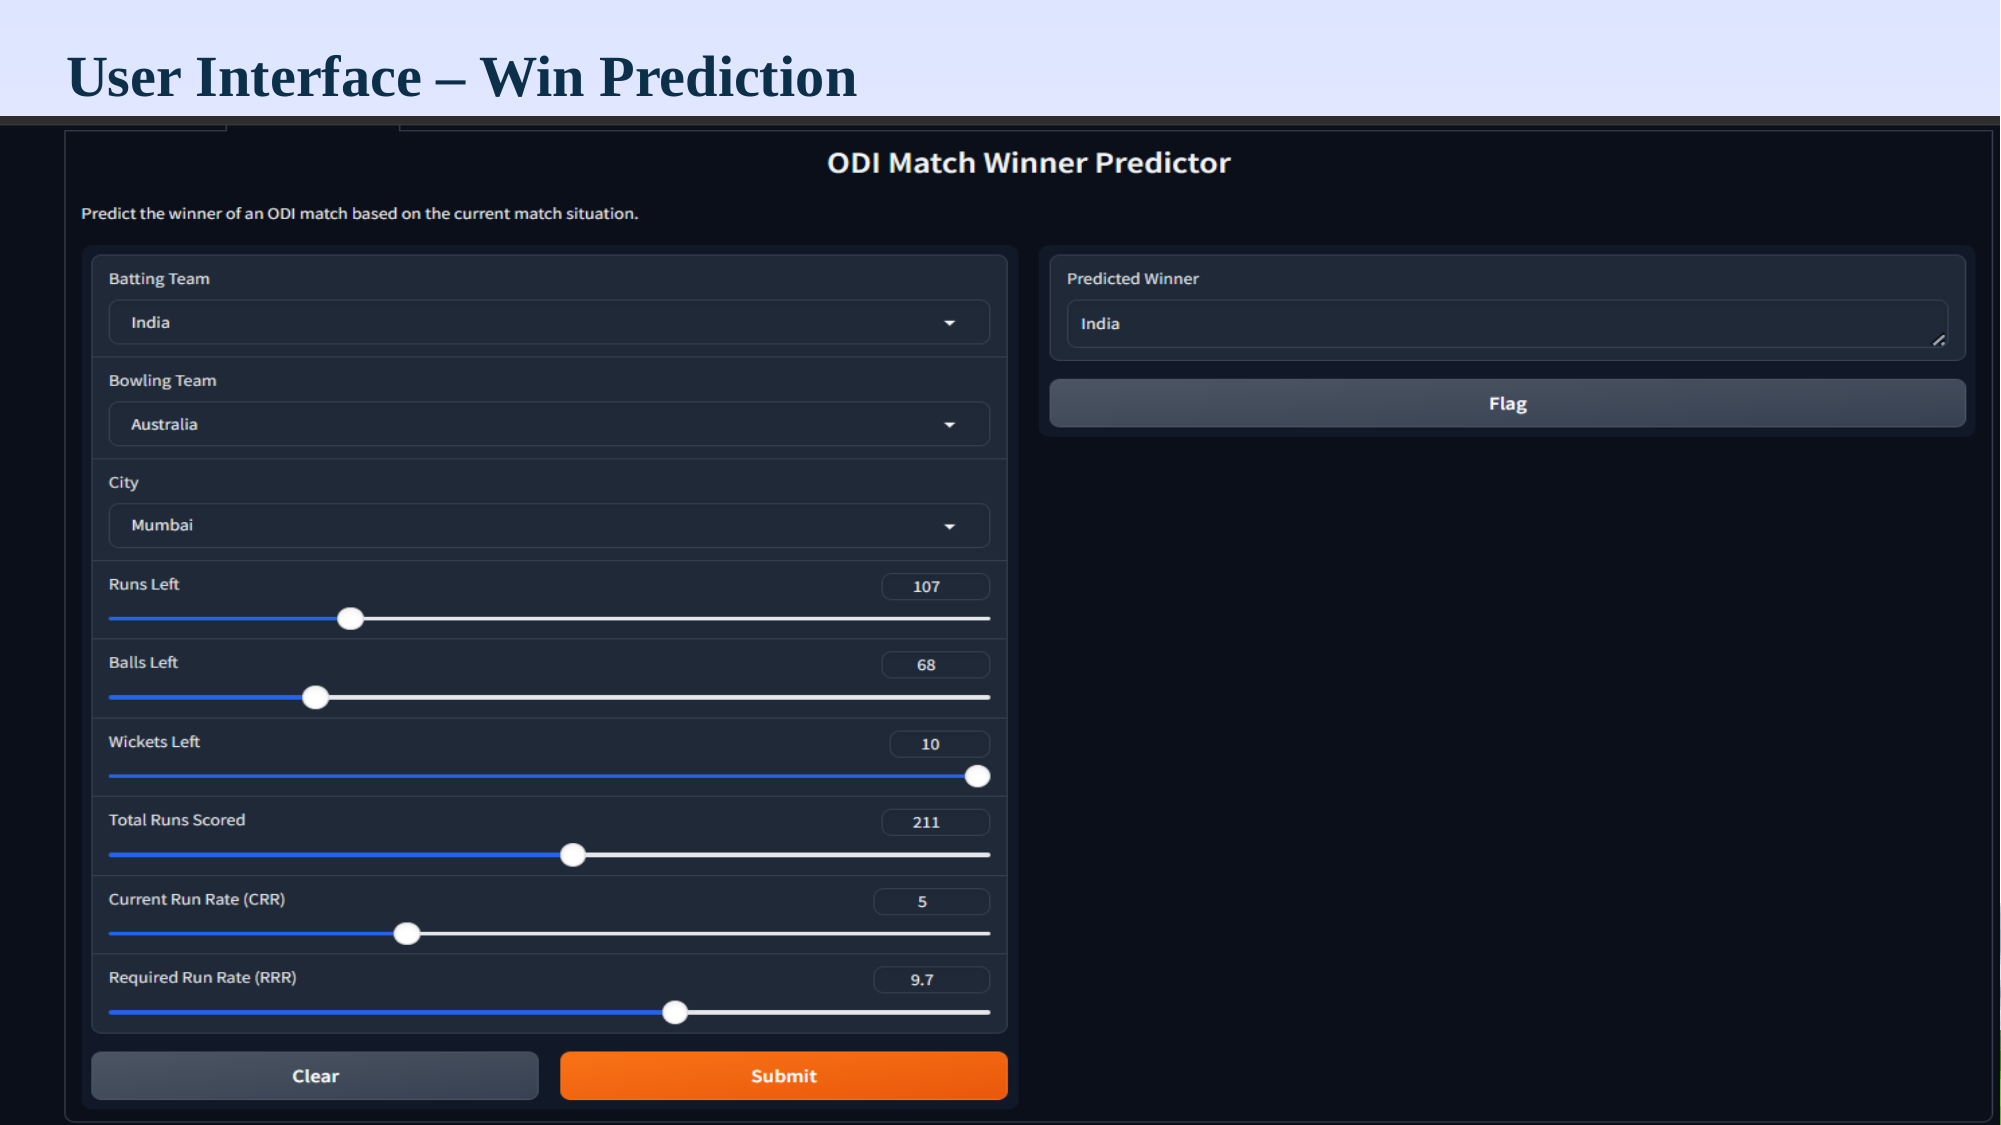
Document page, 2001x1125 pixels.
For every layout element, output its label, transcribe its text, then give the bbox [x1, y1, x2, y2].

picture [0, 116, 2000, 1125]
text_box User Interface – Win Prediction [51, 30, 1518, 116]
